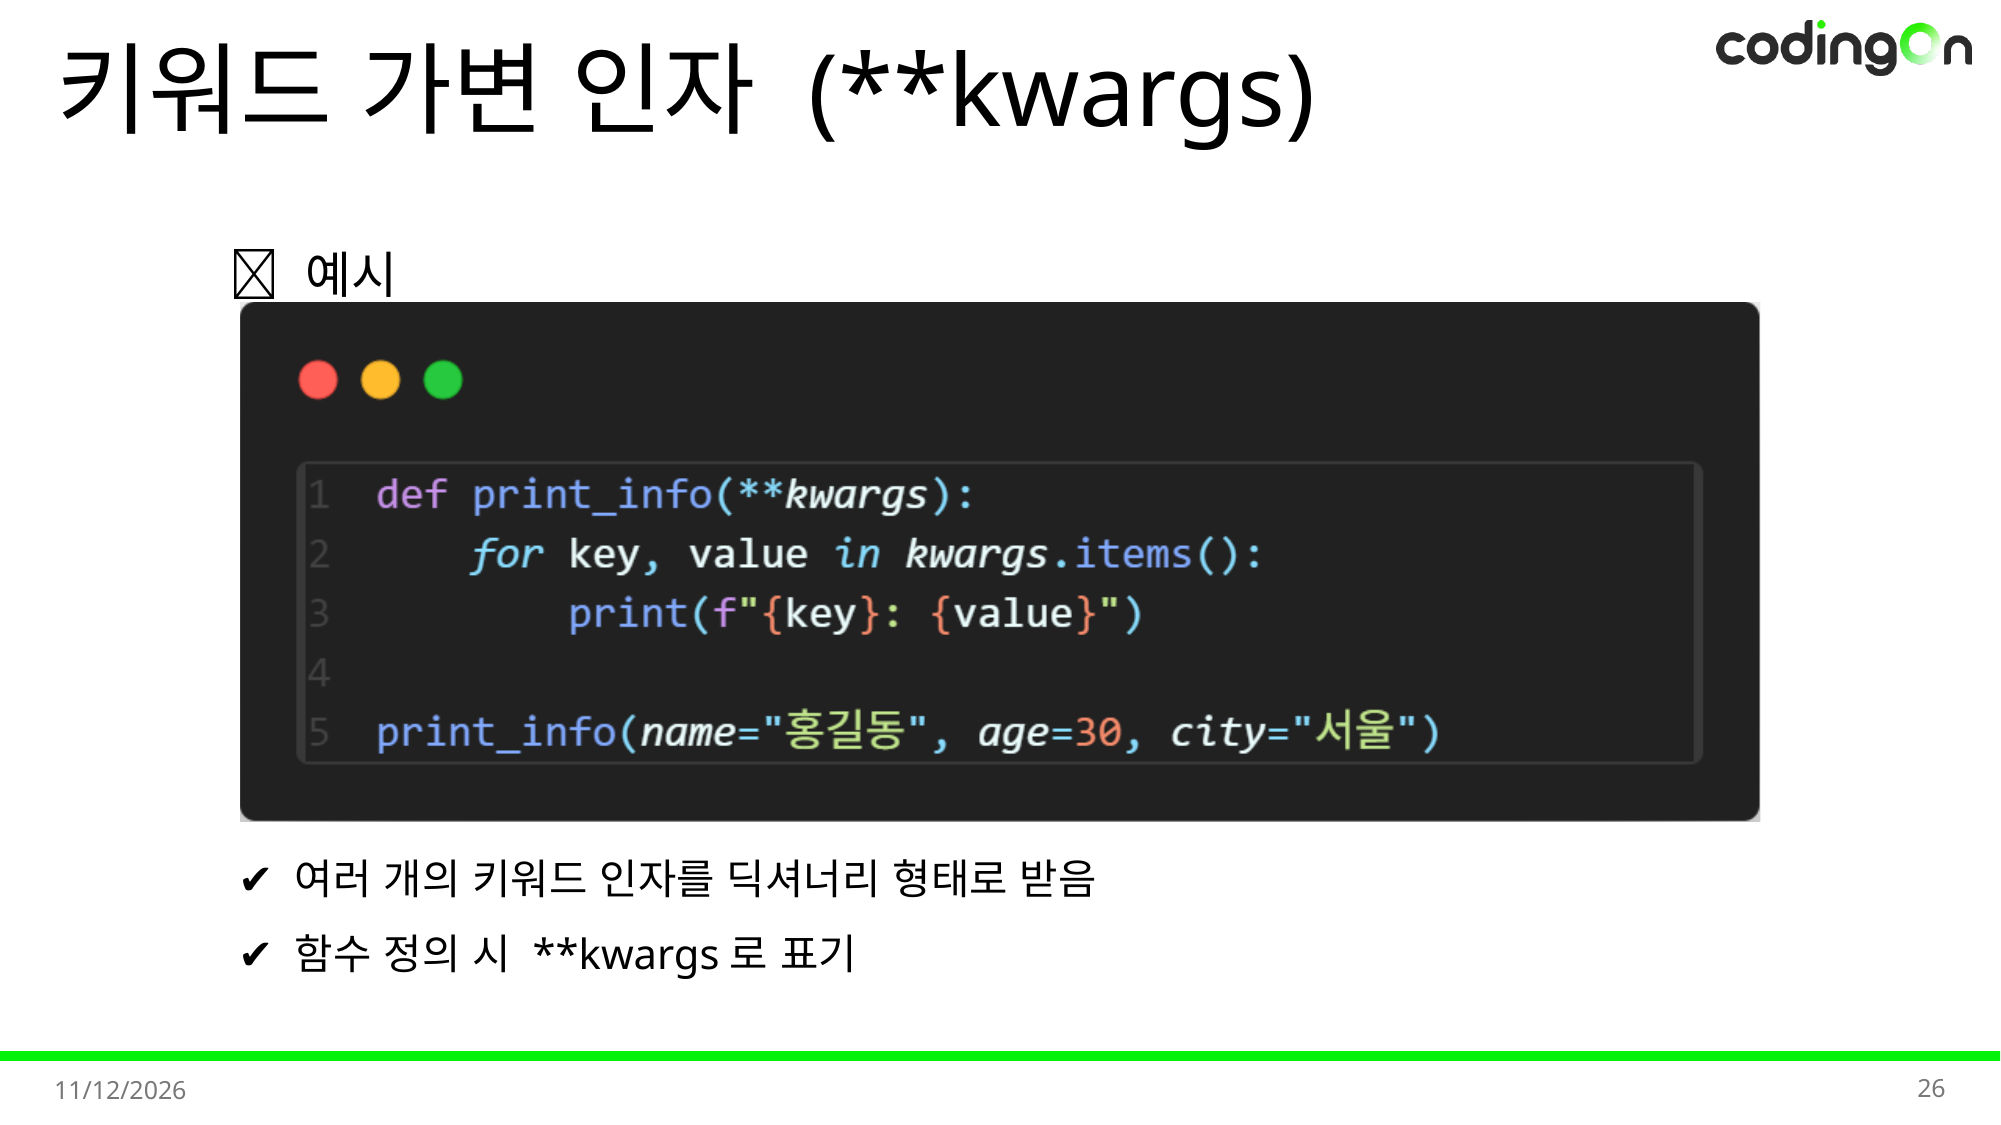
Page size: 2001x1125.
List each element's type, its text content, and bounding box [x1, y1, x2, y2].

text_box ✔️ 여러 개의 키워드 인자를 딕셔너리 형태로 받음 ✔️ 함수 정의 시 **kwargs로 표기 [223, 821, 1695, 986]
text_box ✅ 예시 [214, 206, 1318, 312]
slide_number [39, 1061, 490, 1122]
title 키워드 가변 인자 (**kwargs) [41, 0, 1767, 188]
picture [1767, 20, 1972, 76]
slide_number 26 [1510, 1059, 1961, 1120]
picture [240, 302, 1761, 822]
